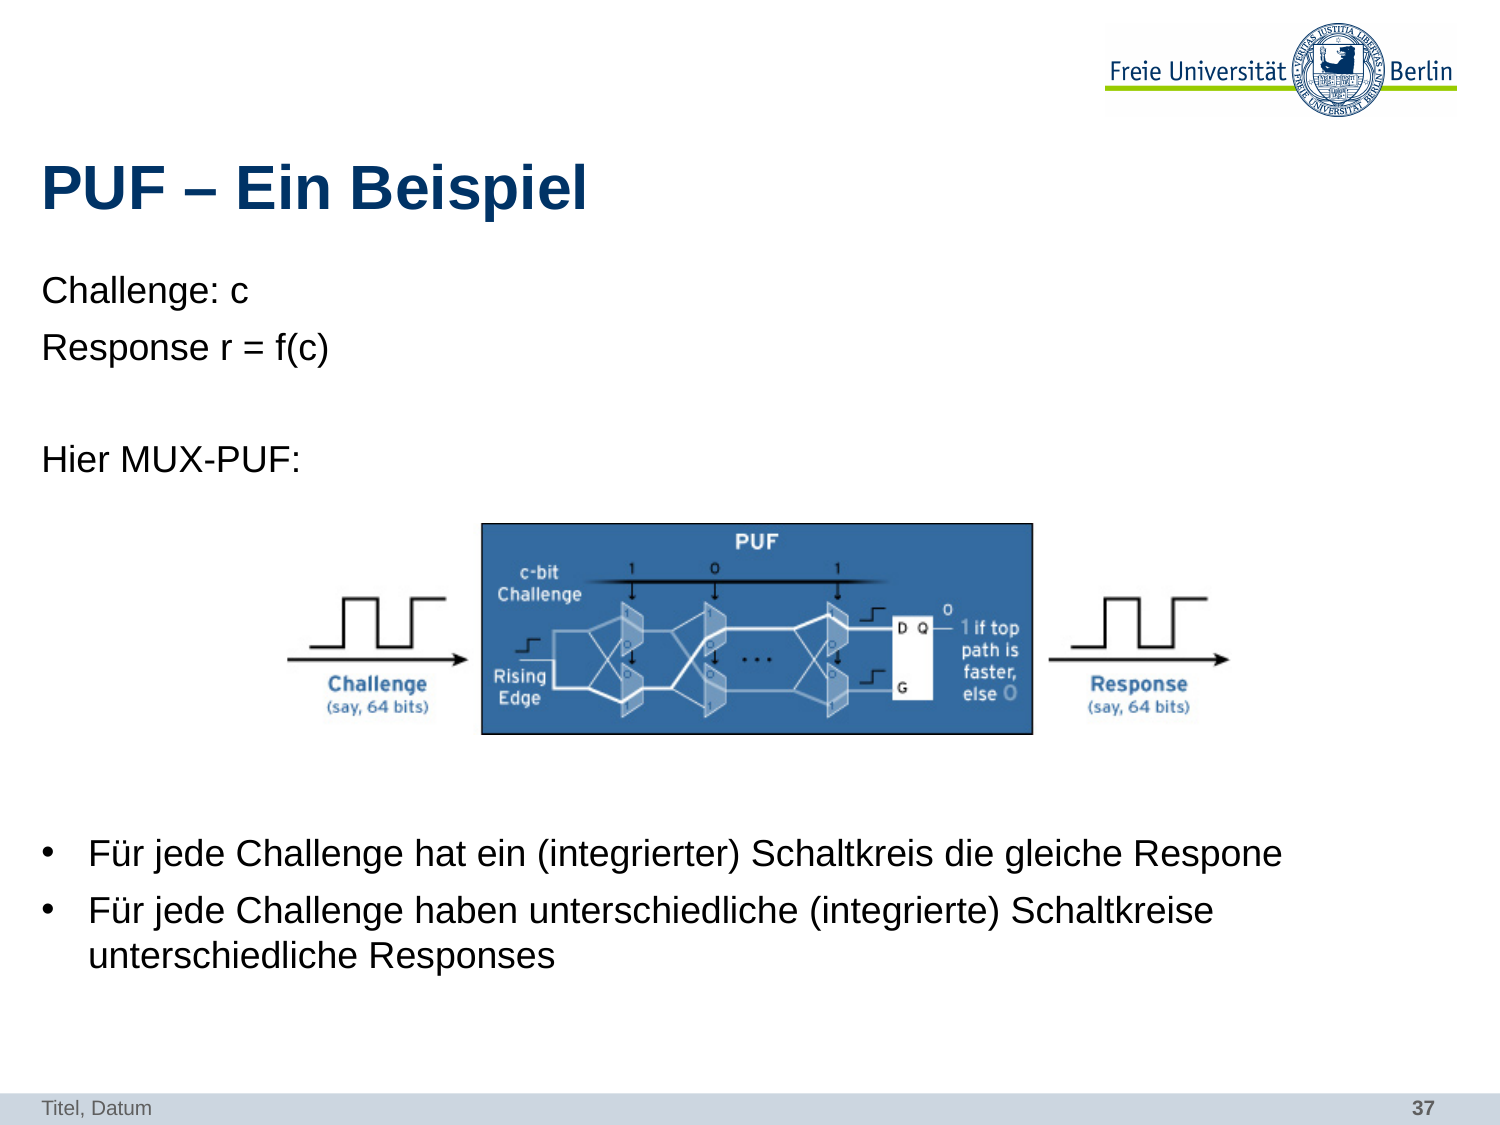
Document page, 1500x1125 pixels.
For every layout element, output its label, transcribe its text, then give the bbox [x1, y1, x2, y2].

picture [1105, 23, 1457, 117]
picture [286, 523, 1233, 735]
title PUF – Ein Beispiel [41, 155, 1459, 226]
list Challenge: c Response r = f(c) Hier MUX-PUF: Für jede Challenge hat ein (integrierter) Schaltkreis die gleiche Respone Für jede Challenge haben unterschiedliche (integrierte) Schaltkreise unterschiedliche Responses [41, 265, 1459, 1064]
footer Titel, Datum [40, 1087, 1022, 1125]
